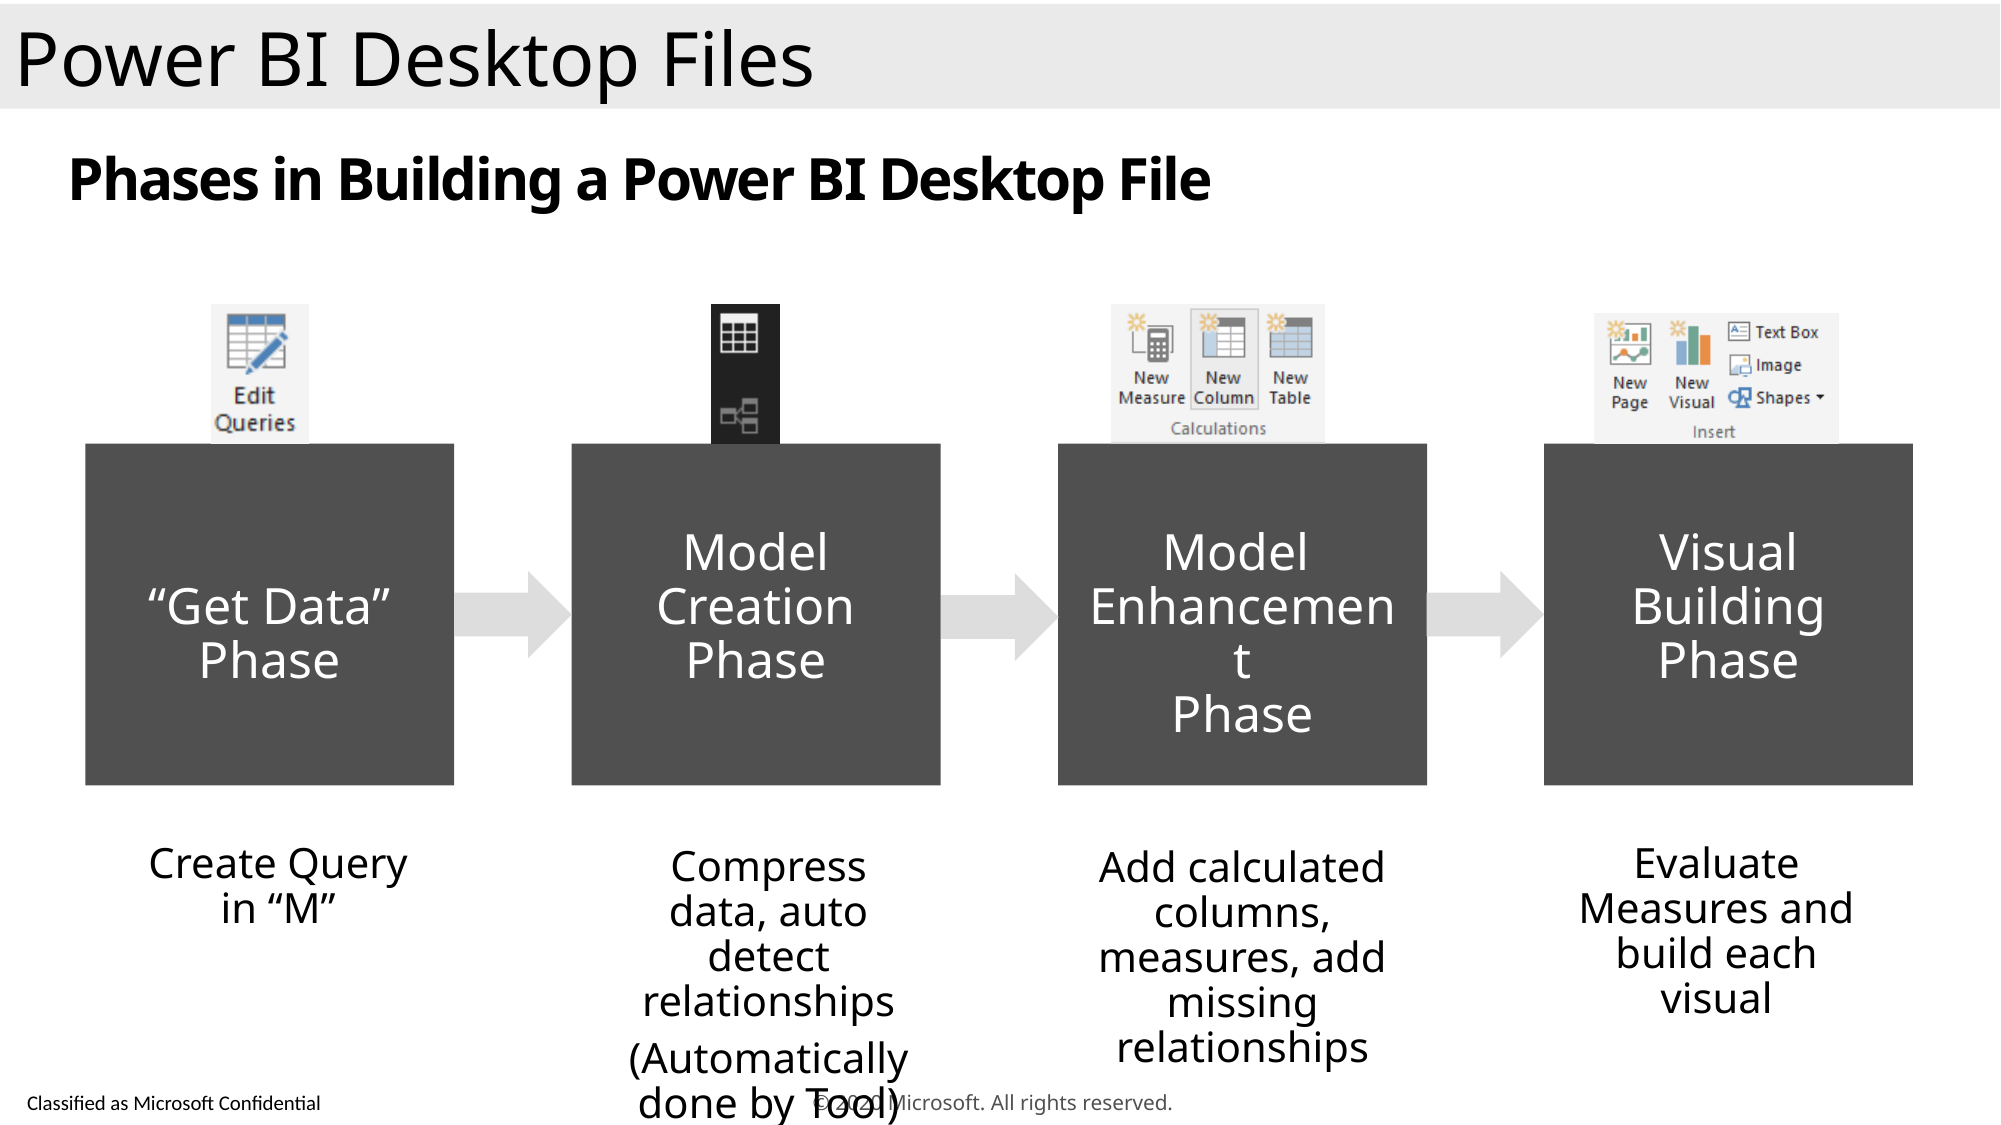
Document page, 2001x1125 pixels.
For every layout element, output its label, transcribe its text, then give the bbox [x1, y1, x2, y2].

text_box Model Enhancement Phase [1057, 443, 1428, 786]
text_box [1425, 570, 1545, 659]
picture [1111, 304, 1325, 444]
title Phases in Building a Power BI Desktop File [43, 134, 1956, 221]
text_box Power BI Desktop Files [0, 3, 2000, 109]
footer © 2020 Microsoft. All rights reserved. [663, 1084, 1338, 1122]
text_box Evaluate Measures and build each visual [1540, 818, 1893, 1047]
text_box [453, 570, 573, 659]
text_box Create Query in “M” [102, 818, 455, 957]
text_box [940, 572, 1060, 662]
picture [710, 304, 780, 444]
text_box Visual Building Phase [1543, 443, 1914, 786]
picture [211, 304, 309, 444]
text_box Add calculated columns, measures, add missing relationships [1066, 822, 1419, 1096]
text_box “Get Data” Phase [85, 443, 455, 786]
picture [1594, 313, 1839, 444]
text_box Compress data, auto detect relationships (Automatically done by Tool) [592, 821, 945, 1125]
text_box Model Creation Phase [571, 443, 941, 786]
